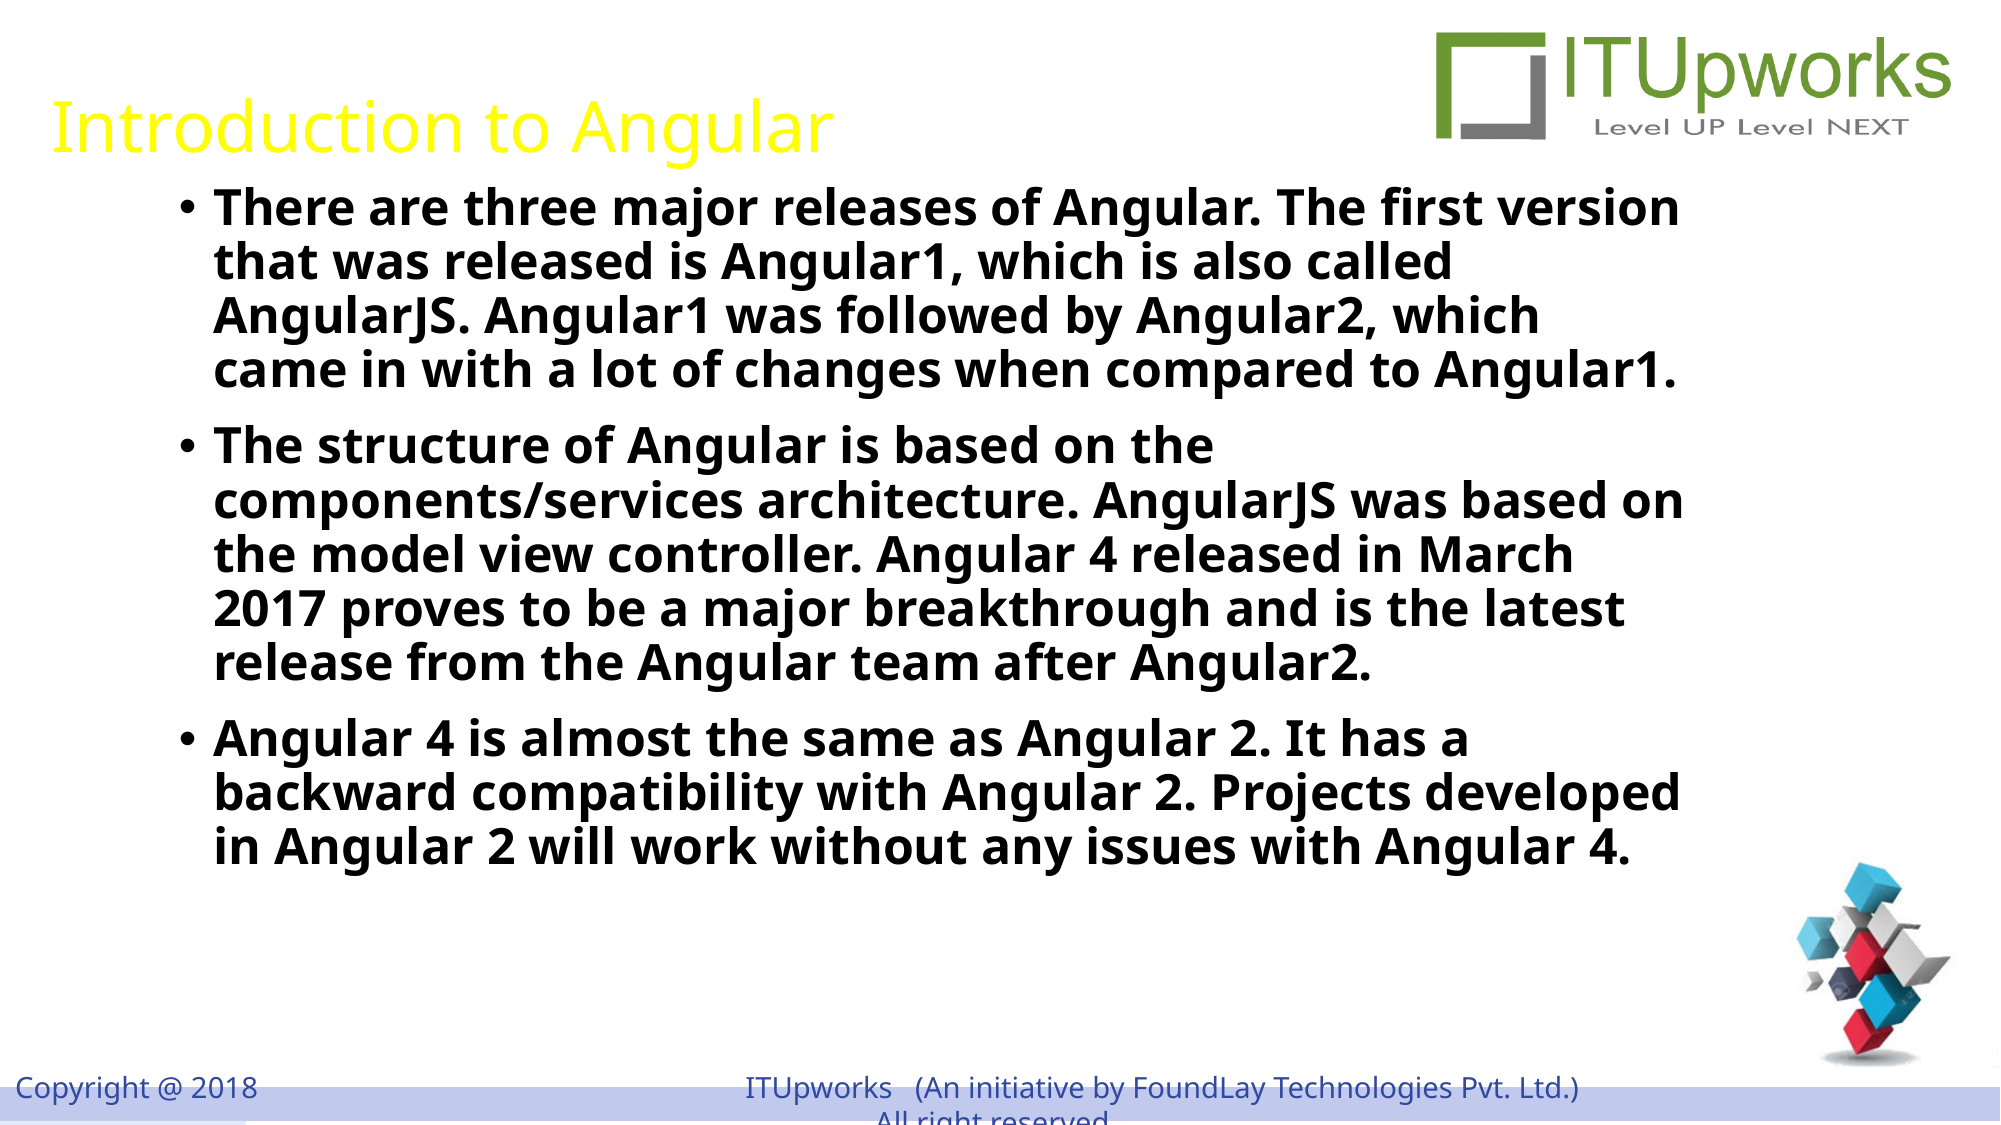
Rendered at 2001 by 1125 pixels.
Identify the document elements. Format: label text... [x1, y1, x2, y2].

list There are three major releases of Angular. The first version that was released is Angular1, which is also called AngularJS. Angular1 was followed by Angular2, which came in with a lot of changes when compared to Angular1. The structure of Angular is based on the components/services architecture. AngularJS was based on the model view controller. Angular 4 released in March 2017 proves to be a major breakthrough and is the latest release from the Angular team after Angular2. Angular 4 is almost the same as Angular 2. It has a backward compatibility with Angular 2. Projects developed in Angular 2 will work without any issues with Angular 4. [163, 174, 1702, 933]
picture [1772, 828, 1999, 1068]
picture [1428, 23, 1962, 149]
title Introduction to Angular [36, 73, 1574, 175]
